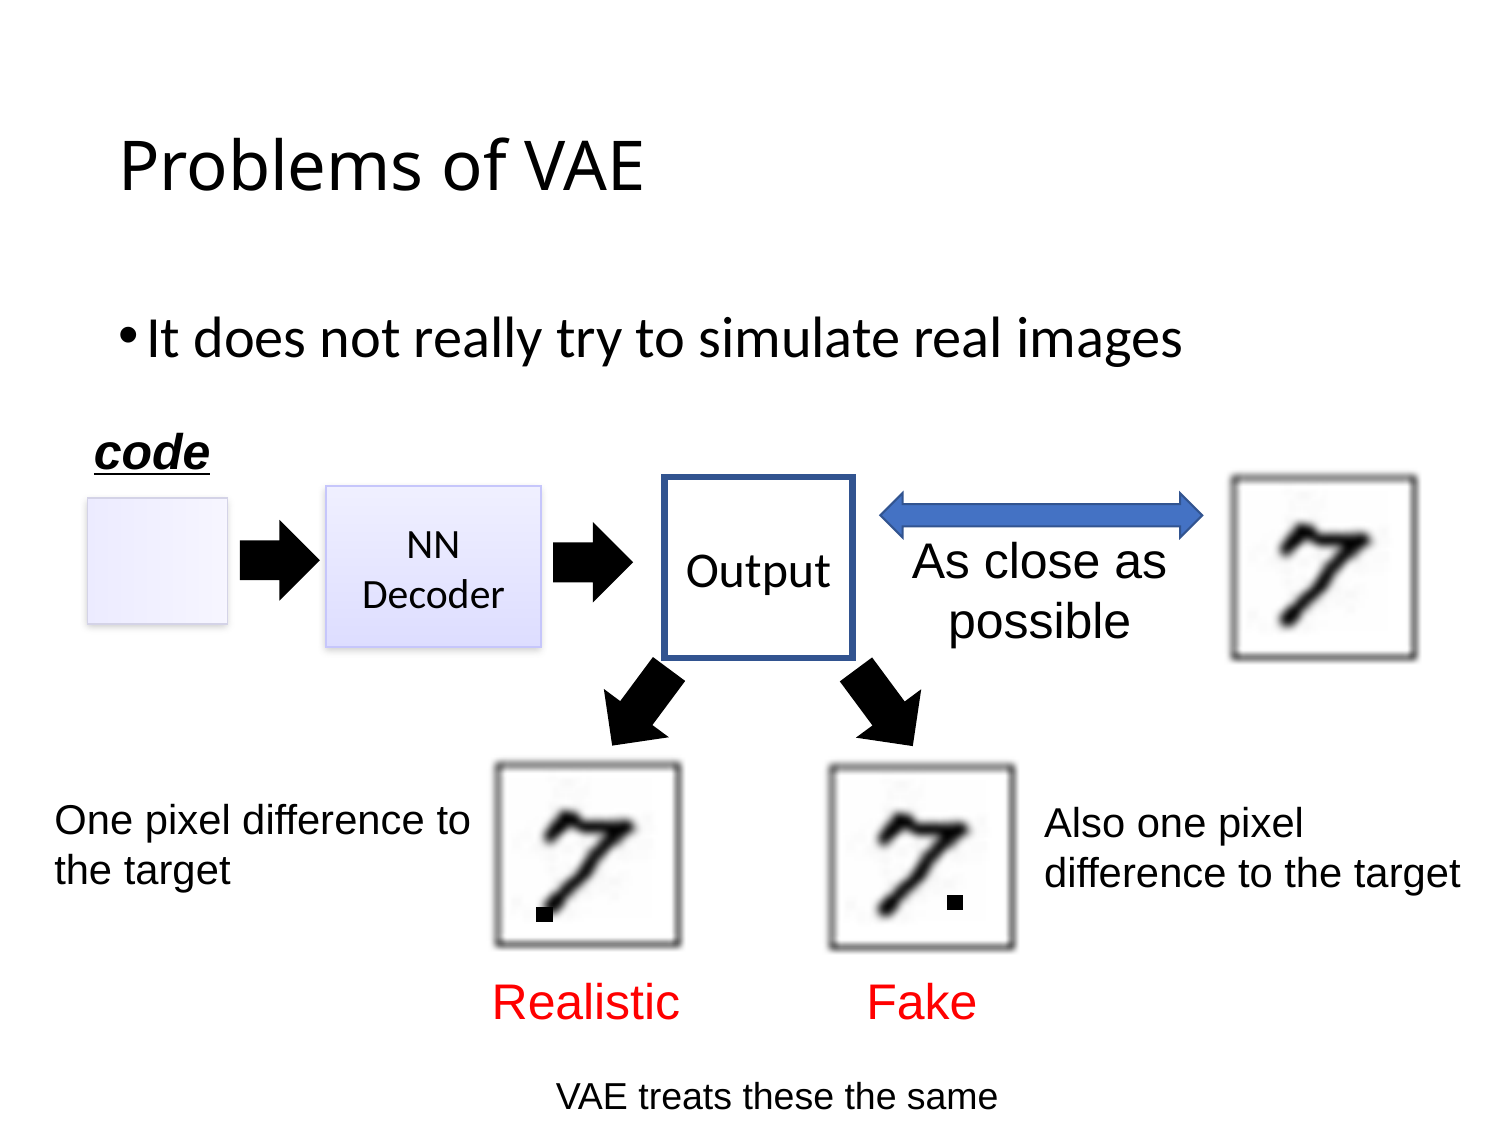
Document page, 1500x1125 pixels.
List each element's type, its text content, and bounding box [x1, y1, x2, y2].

text_box Output [664, 476, 854, 659]
text_box [239, 519, 320, 601]
text_box One pixel difference to the target [39, 785, 480, 901]
text_box VAE treats these the same [541, 1064, 1014, 1124]
text_box [839, 657, 922, 741]
text_box [603, 657, 686, 738]
title Problems of VAE [103, 59, 1397, 278]
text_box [880, 493, 1203, 658]
text_box [553, 521, 634, 603]
text_box code [79, 412, 226, 488]
picture [1217, 451, 1428, 671]
picture [815, 741, 1026, 961]
picture [480, 738, 692, 958]
text_box NN Decoder [326, 486, 541, 648]
text_box [87, 498, 228, 624]
text_box Realistic [462, 962, 710, 1038]
text_box Also one pixel difference to the target [1029, 787, 1500, 903]
list It does not really try to simulate real images [103, 299, 1397, 1014]
text_box Fake [814, 961, 1030, 1037]
